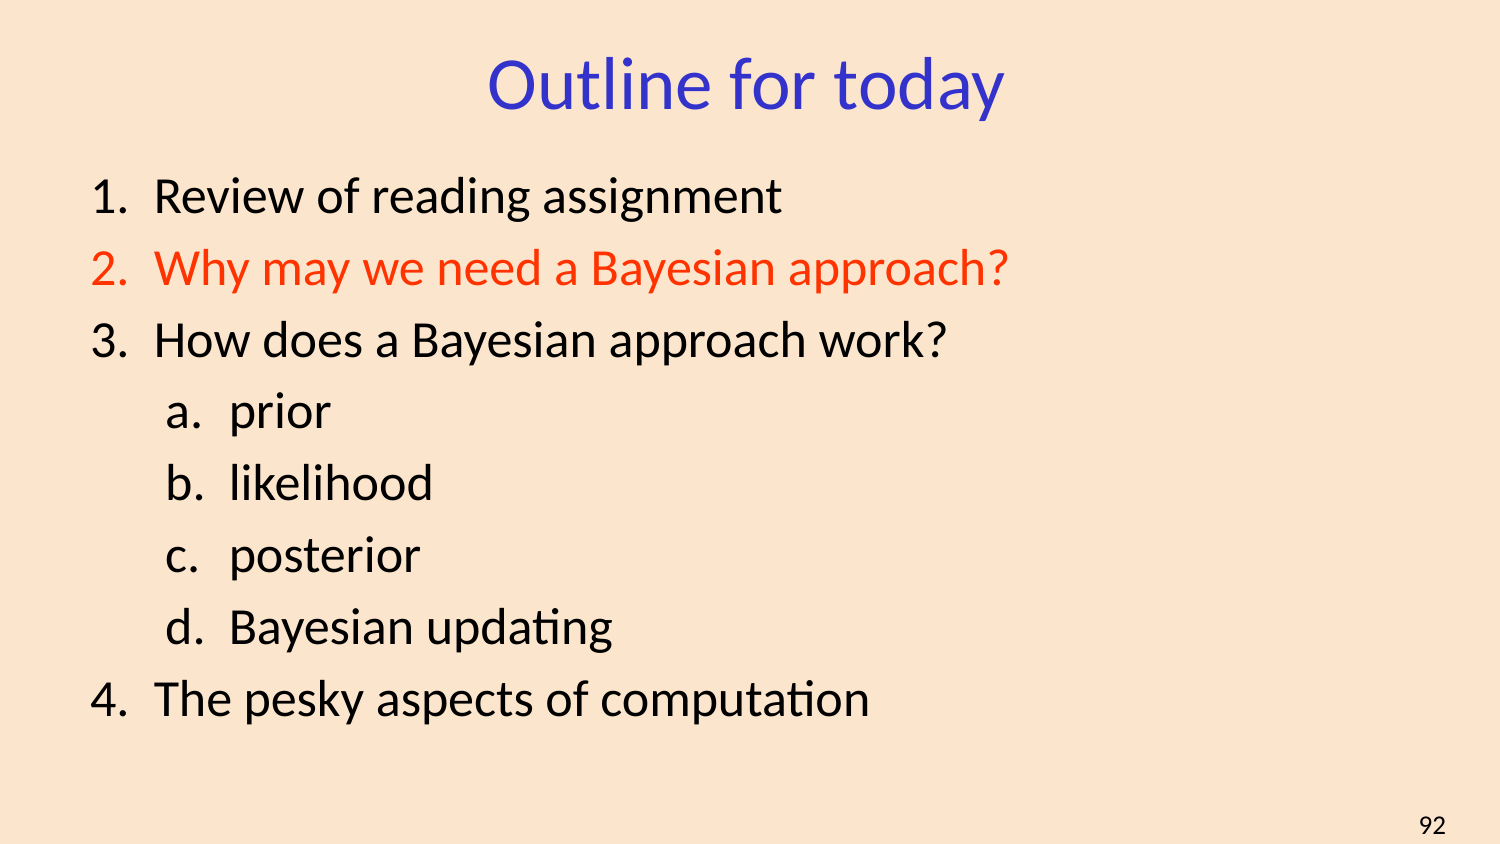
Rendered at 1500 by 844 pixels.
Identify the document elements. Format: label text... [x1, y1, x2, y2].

title Outline for today [112, 0, 1388, 146]
list Review of reading assignment Why may we need a Bayesian approach? How does a Bayesian approach work? prior likelihood posterior Bayesian updating The pesky aspects of computation [73, 146, 1411, 803]
slide_number ‹#› [1372, 802, 1492, 827]
